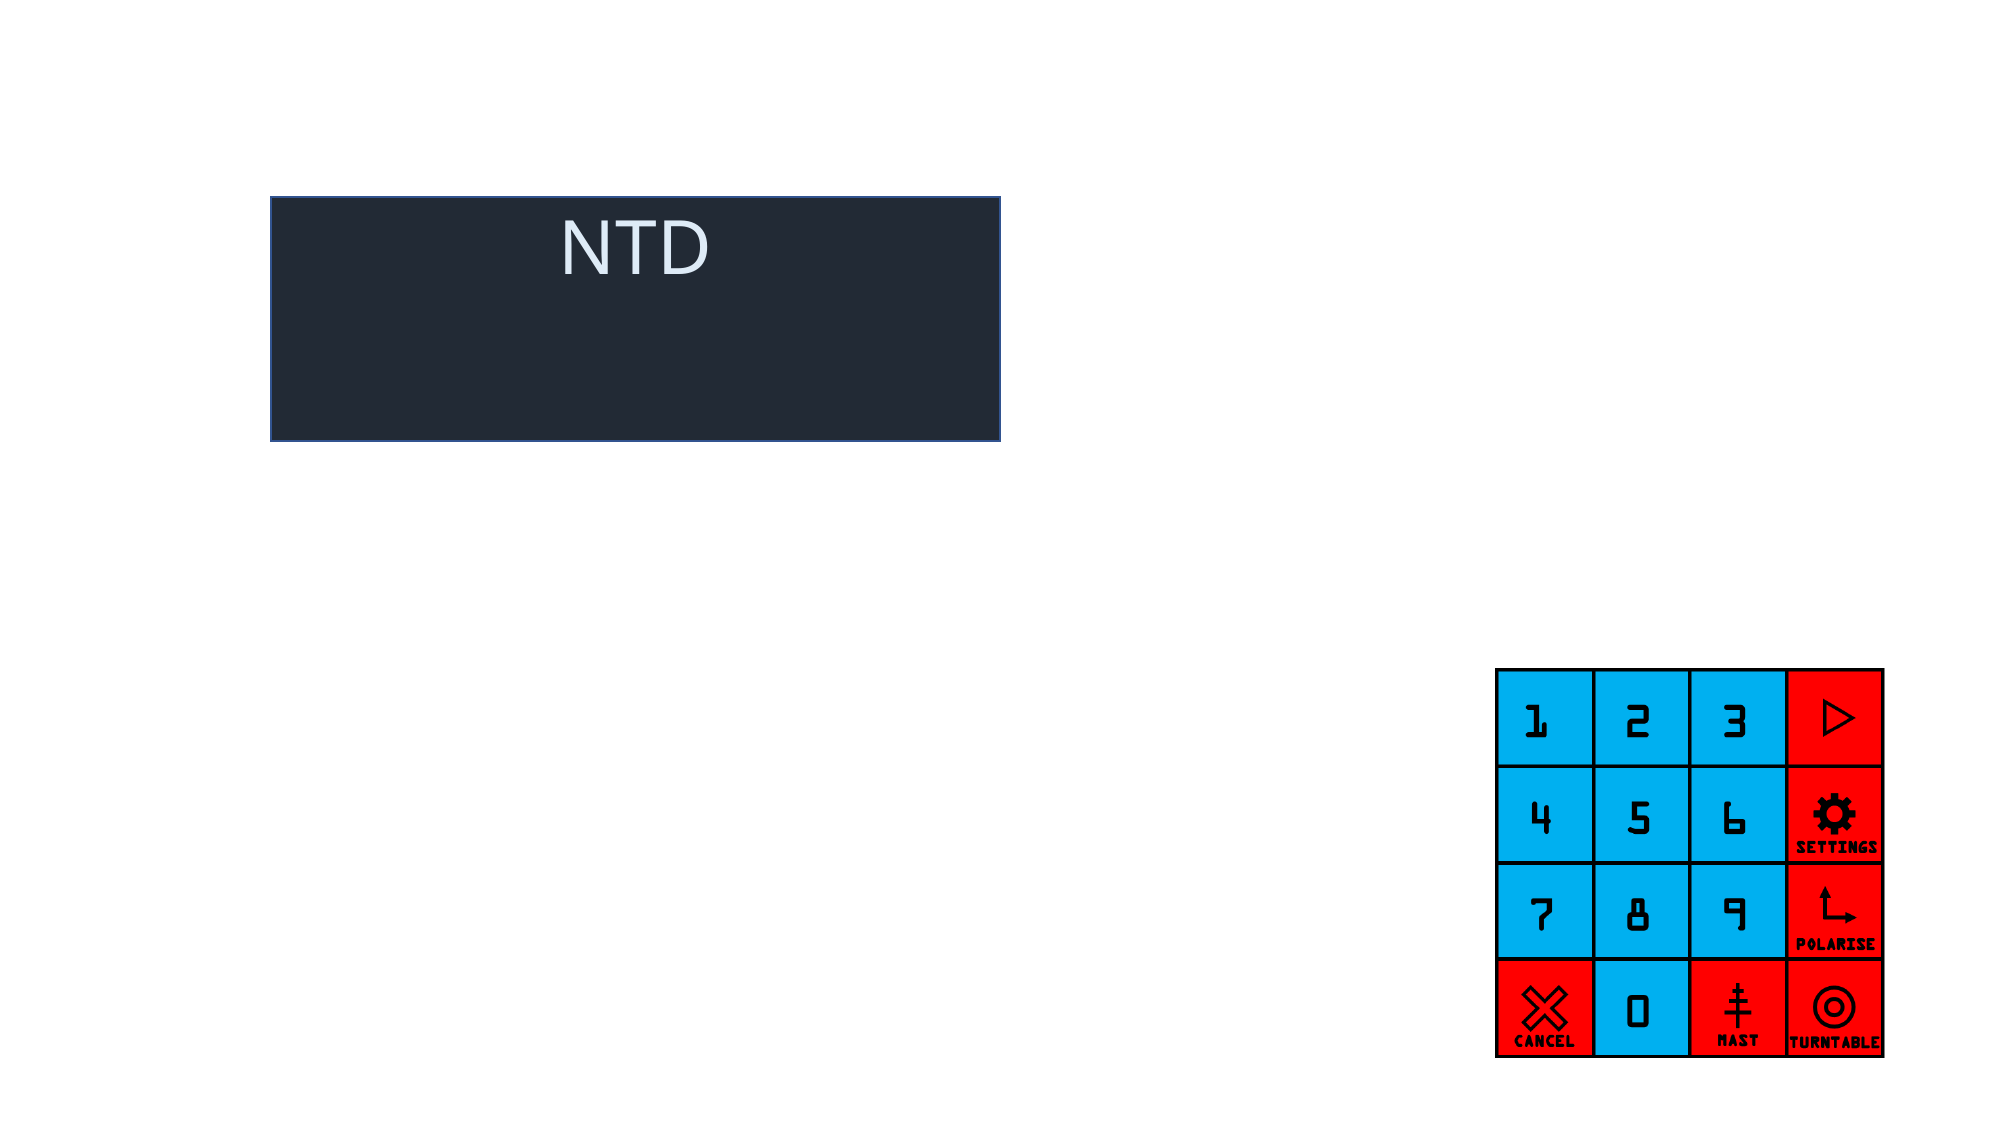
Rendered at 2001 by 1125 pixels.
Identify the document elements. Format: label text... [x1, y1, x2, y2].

text_box NTD [346, 191, 925, 297]
text_box [270, 196, 1001, 442]
picture [1491, 668, 1902, 1067]
